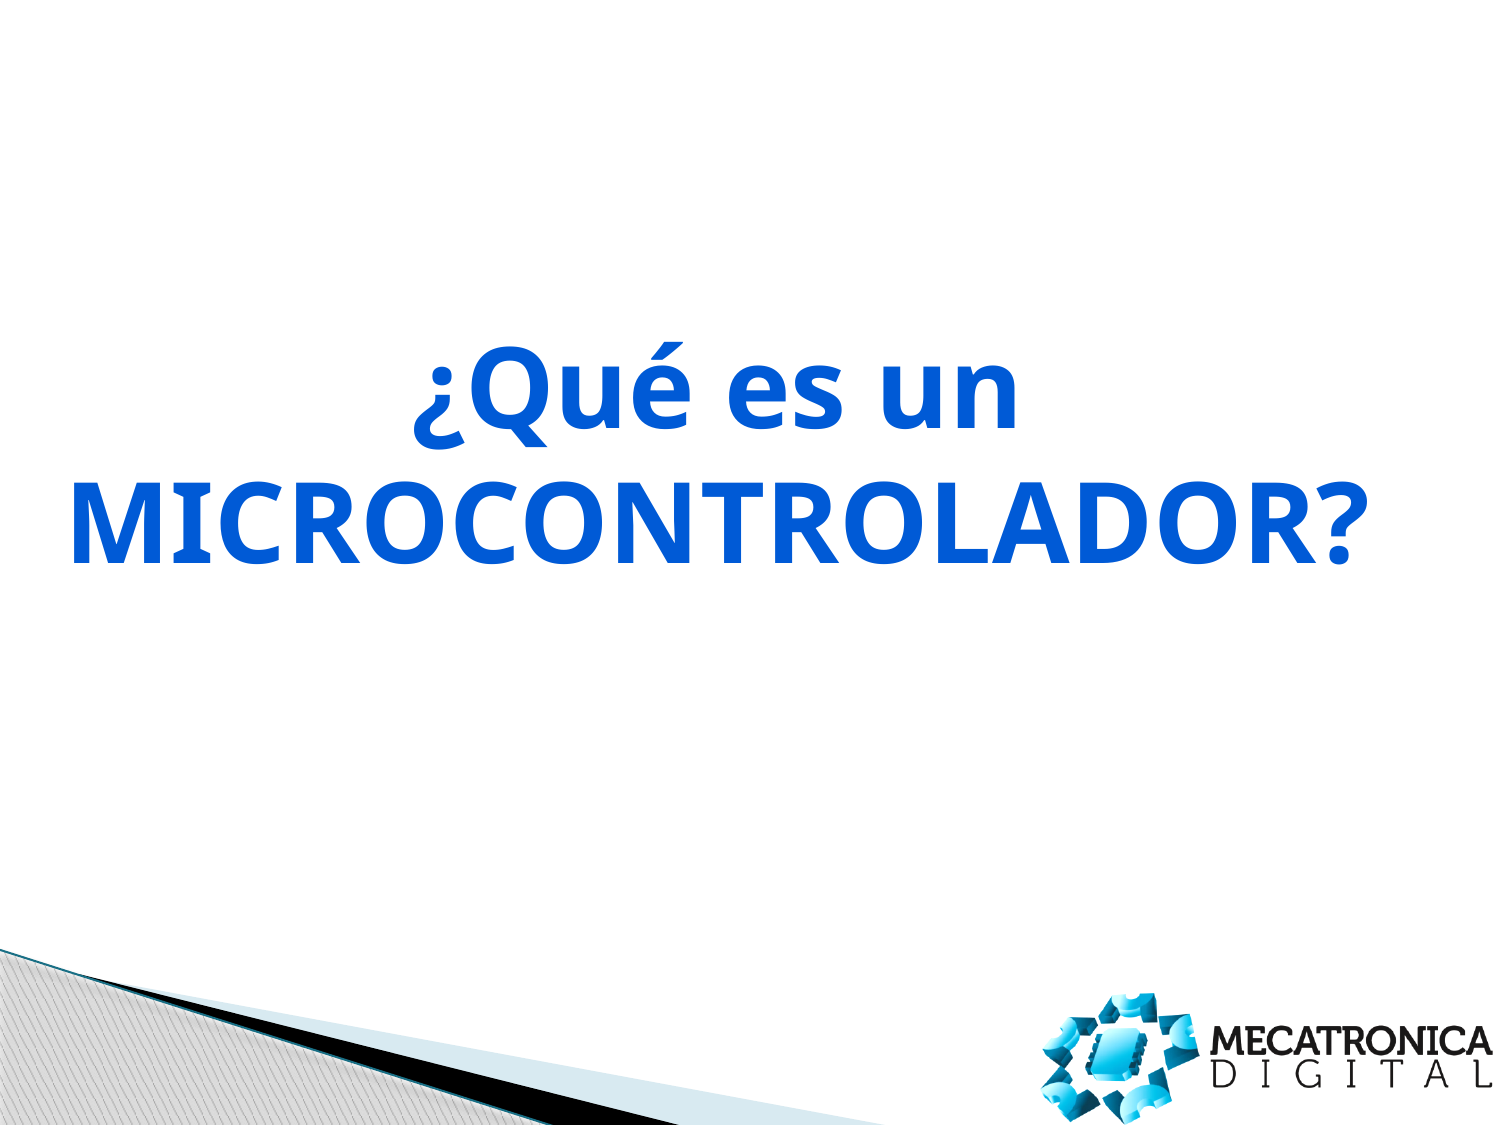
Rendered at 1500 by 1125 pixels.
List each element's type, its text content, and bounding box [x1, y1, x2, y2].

picture [1033, 988, 1500, 1125]
list ¿Qué es un MICROCONTROLADOR? [21, 255, 1415, 920]
